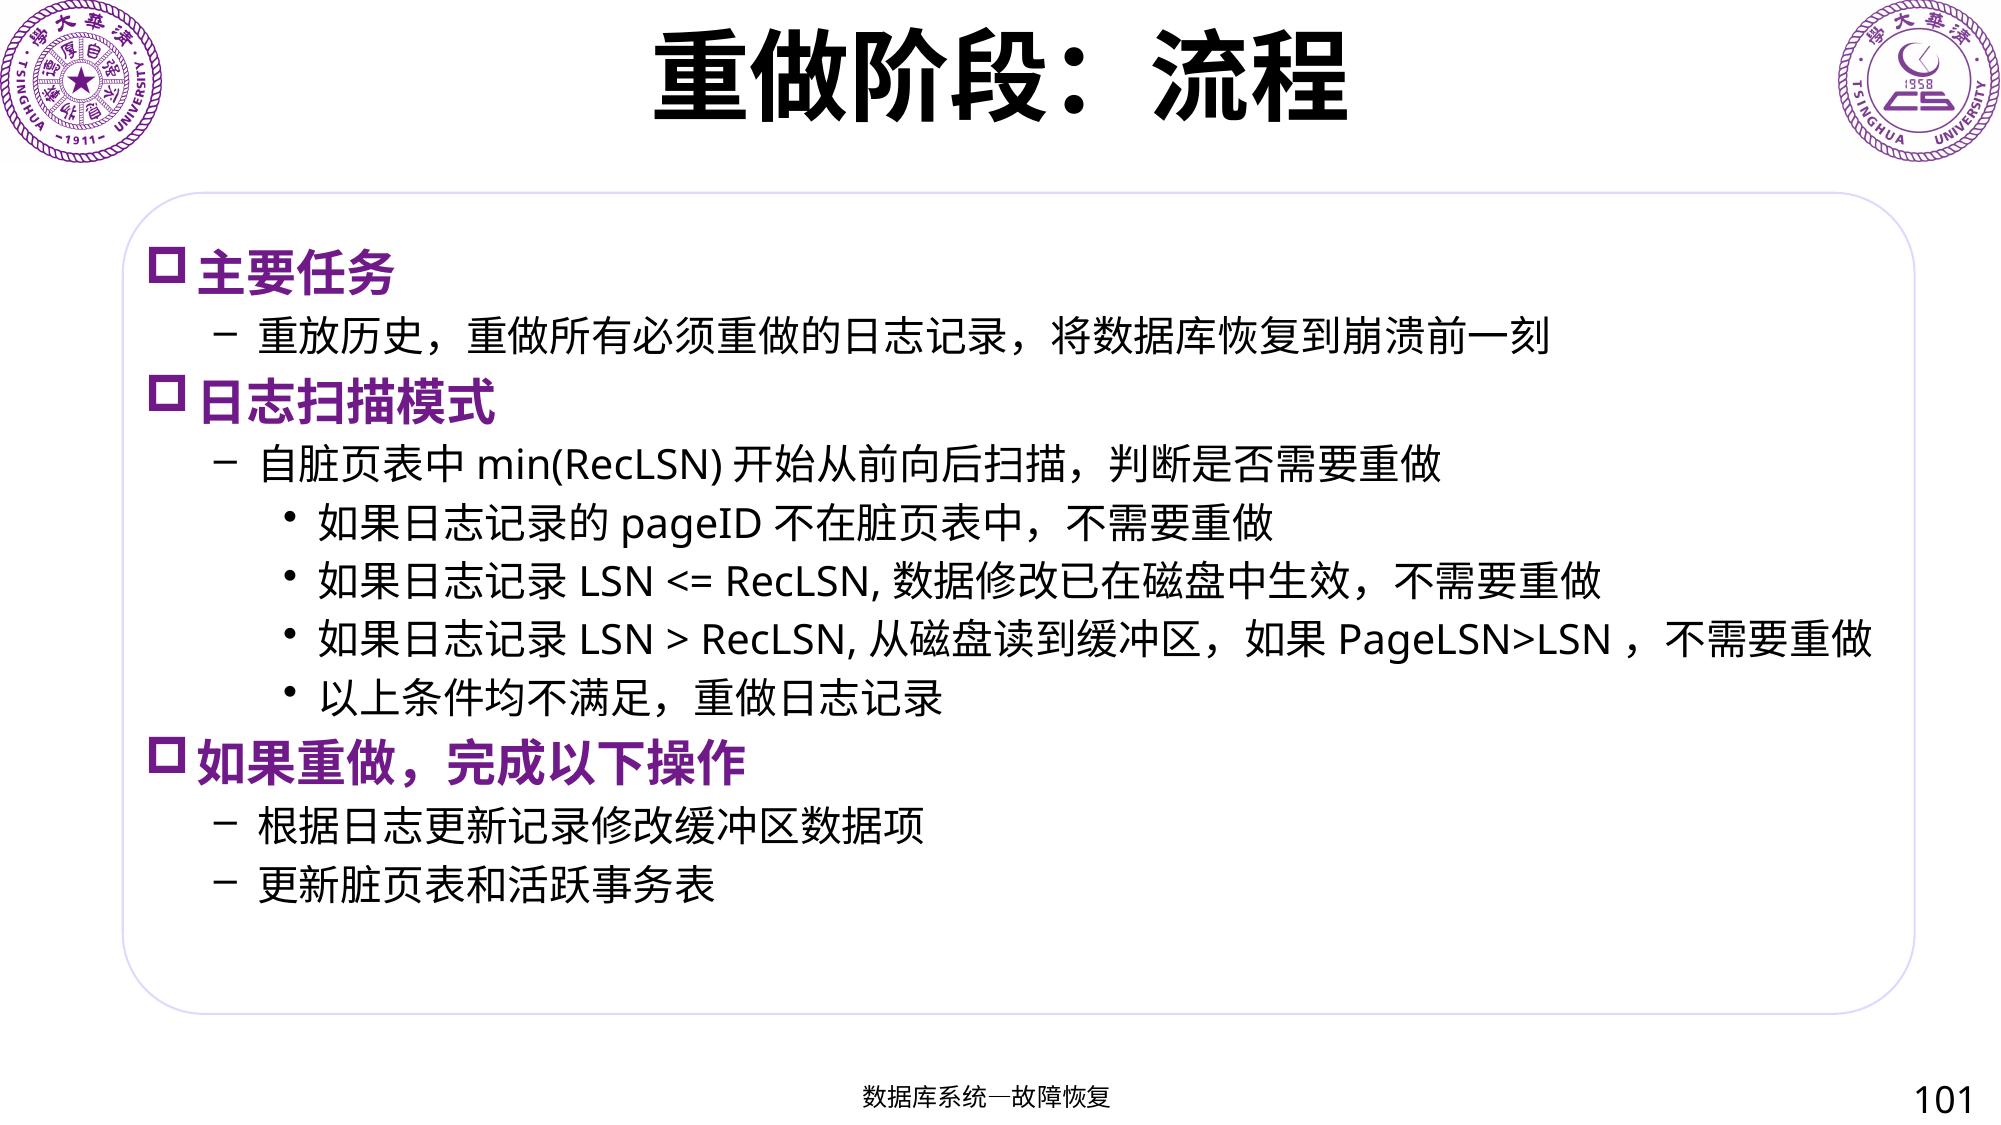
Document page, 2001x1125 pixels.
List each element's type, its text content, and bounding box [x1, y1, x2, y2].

picture [1838, 0, 2000, 162]
text_box [122, 242, 129, 965]
slide_number 101 [1898, 1069, 2000, 1125]
title 重做阶段：流程 [172, 17, 1828, 130]
footer 数据库系统—故障恢复 [670, 1073, 1304, 1125]
text_box [133, 192, 1915, 981]
list 主要任务 重放历史，重做所有必须重做的日志记录，将数据库恢复到崩溃前一刻 日志扫描模式 自脏页表中min(RecLSN)开始从前向后扫描，判断是否需要重做 如果日志记录的pageID不在脏页表中，不需要重做 如果日志记录LSN <= RecLSN,数据修改已在磁盘中生效，不需要重做 如果日志记录LSN > RecLSN,从磁盘读到缓冲区，如果PageLSN>LSN，不需要重做 以上条件均不满足，重做日志记录 如果重做，完成以下操作 根据日志更新记录修改缓冲区数据项 更新脏页表和活跃事务表 [129, 234, 1899, 1056]
picture [0, 0, 162, 163]
